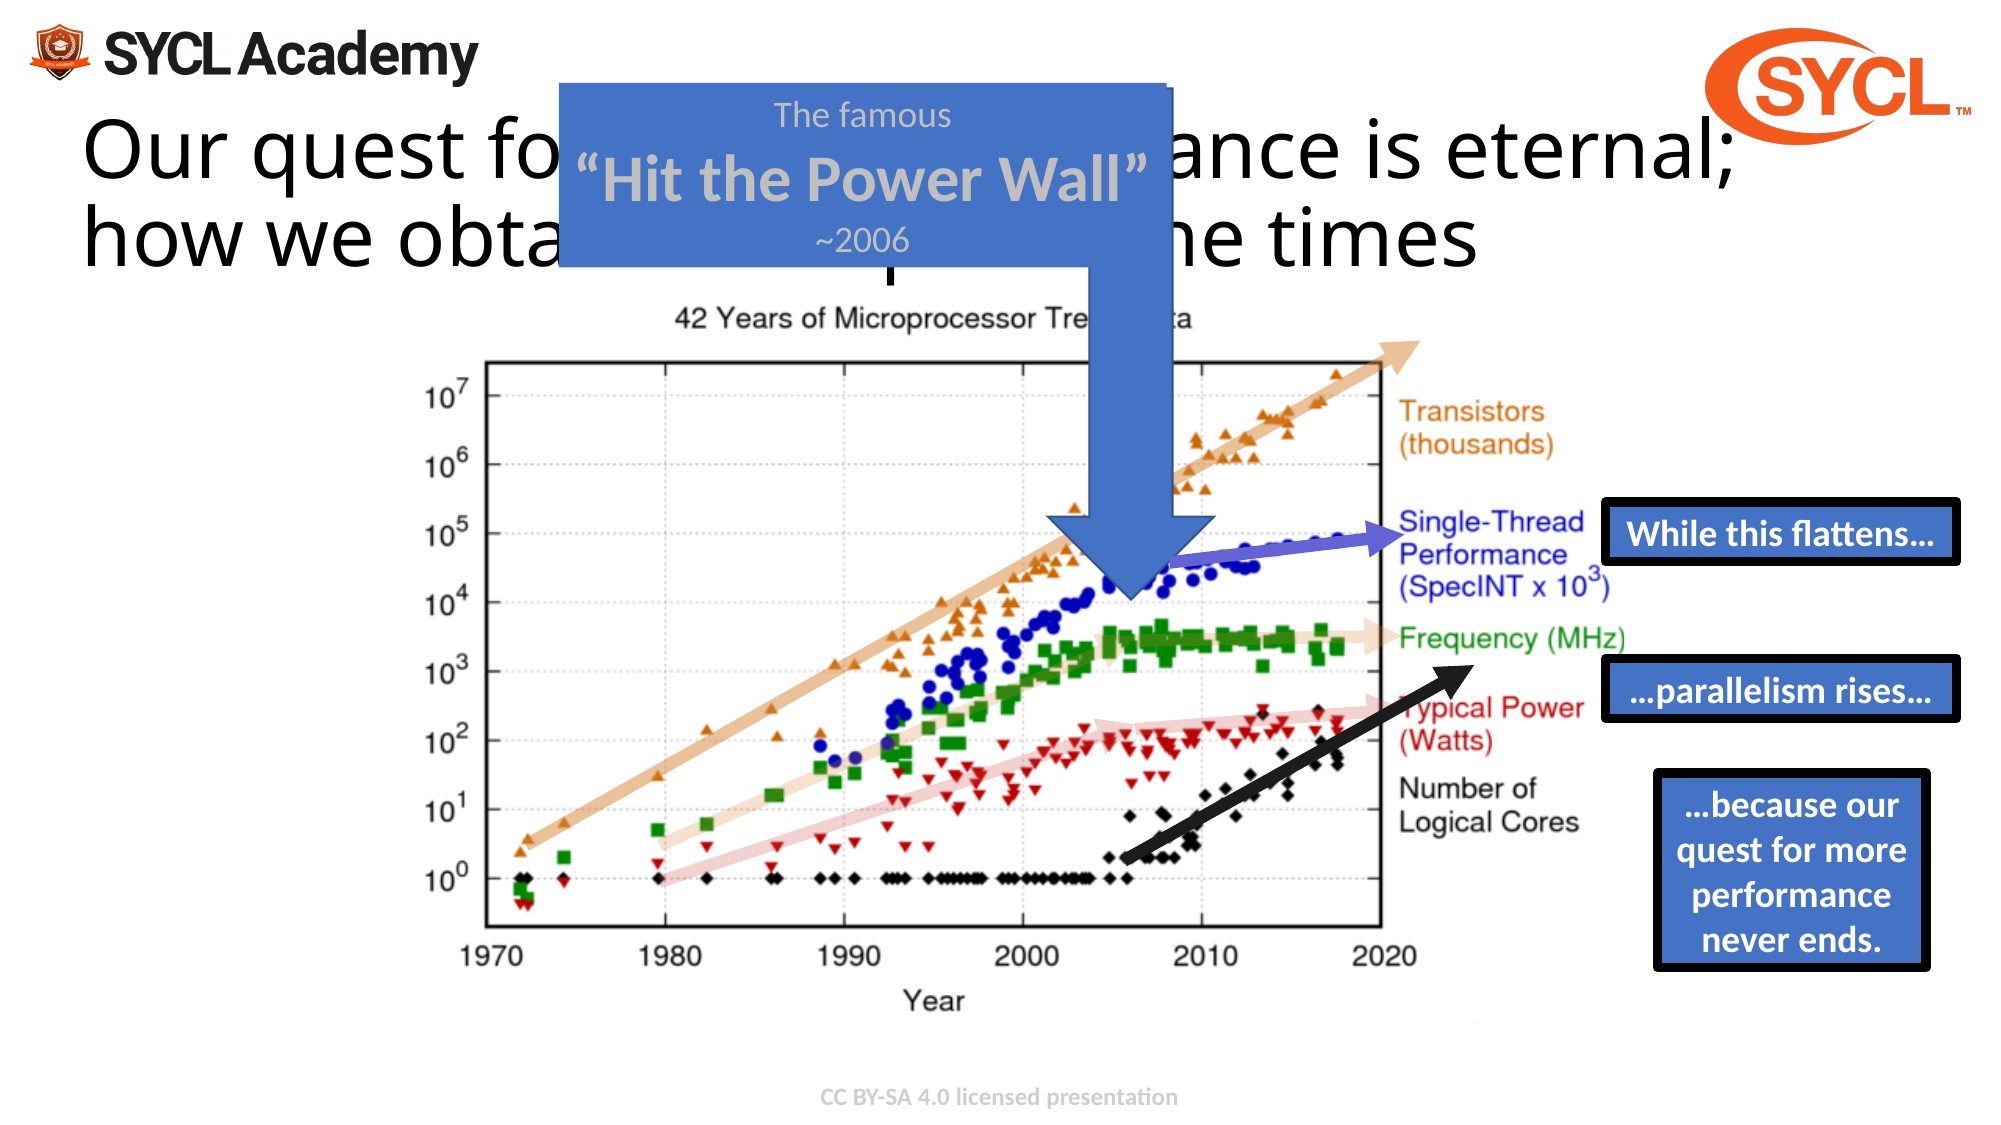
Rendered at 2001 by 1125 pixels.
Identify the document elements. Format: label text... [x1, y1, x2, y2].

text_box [525, 340, 1421, 846]
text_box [1123, 664, 1475, 861]
title Our quest for more performance is eternal; how we obtain it adopts to the times [66, 88, 555, 305]
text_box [1169, 534, 1405, 563]
title Our quest for more performance is eternal; how we obtain it adopts to the times [1214, 88, 1792, 305]
text_box …parallelism rises… [1625, 658, 1957, 719]
picture [424, 304, 1625, 1024]
picture [29, 24, 479, 87]
picture [1705, 28, 1971, 145]
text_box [659, 635, 1402, 709]
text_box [659, 709, 1405, 882]
text_box While this flattens… [1625, 501, 1957, 562]
text_box …because our quest for more performance never ends. [1657, 772, 1927, 968]
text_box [555, 82, 1214, 600]
